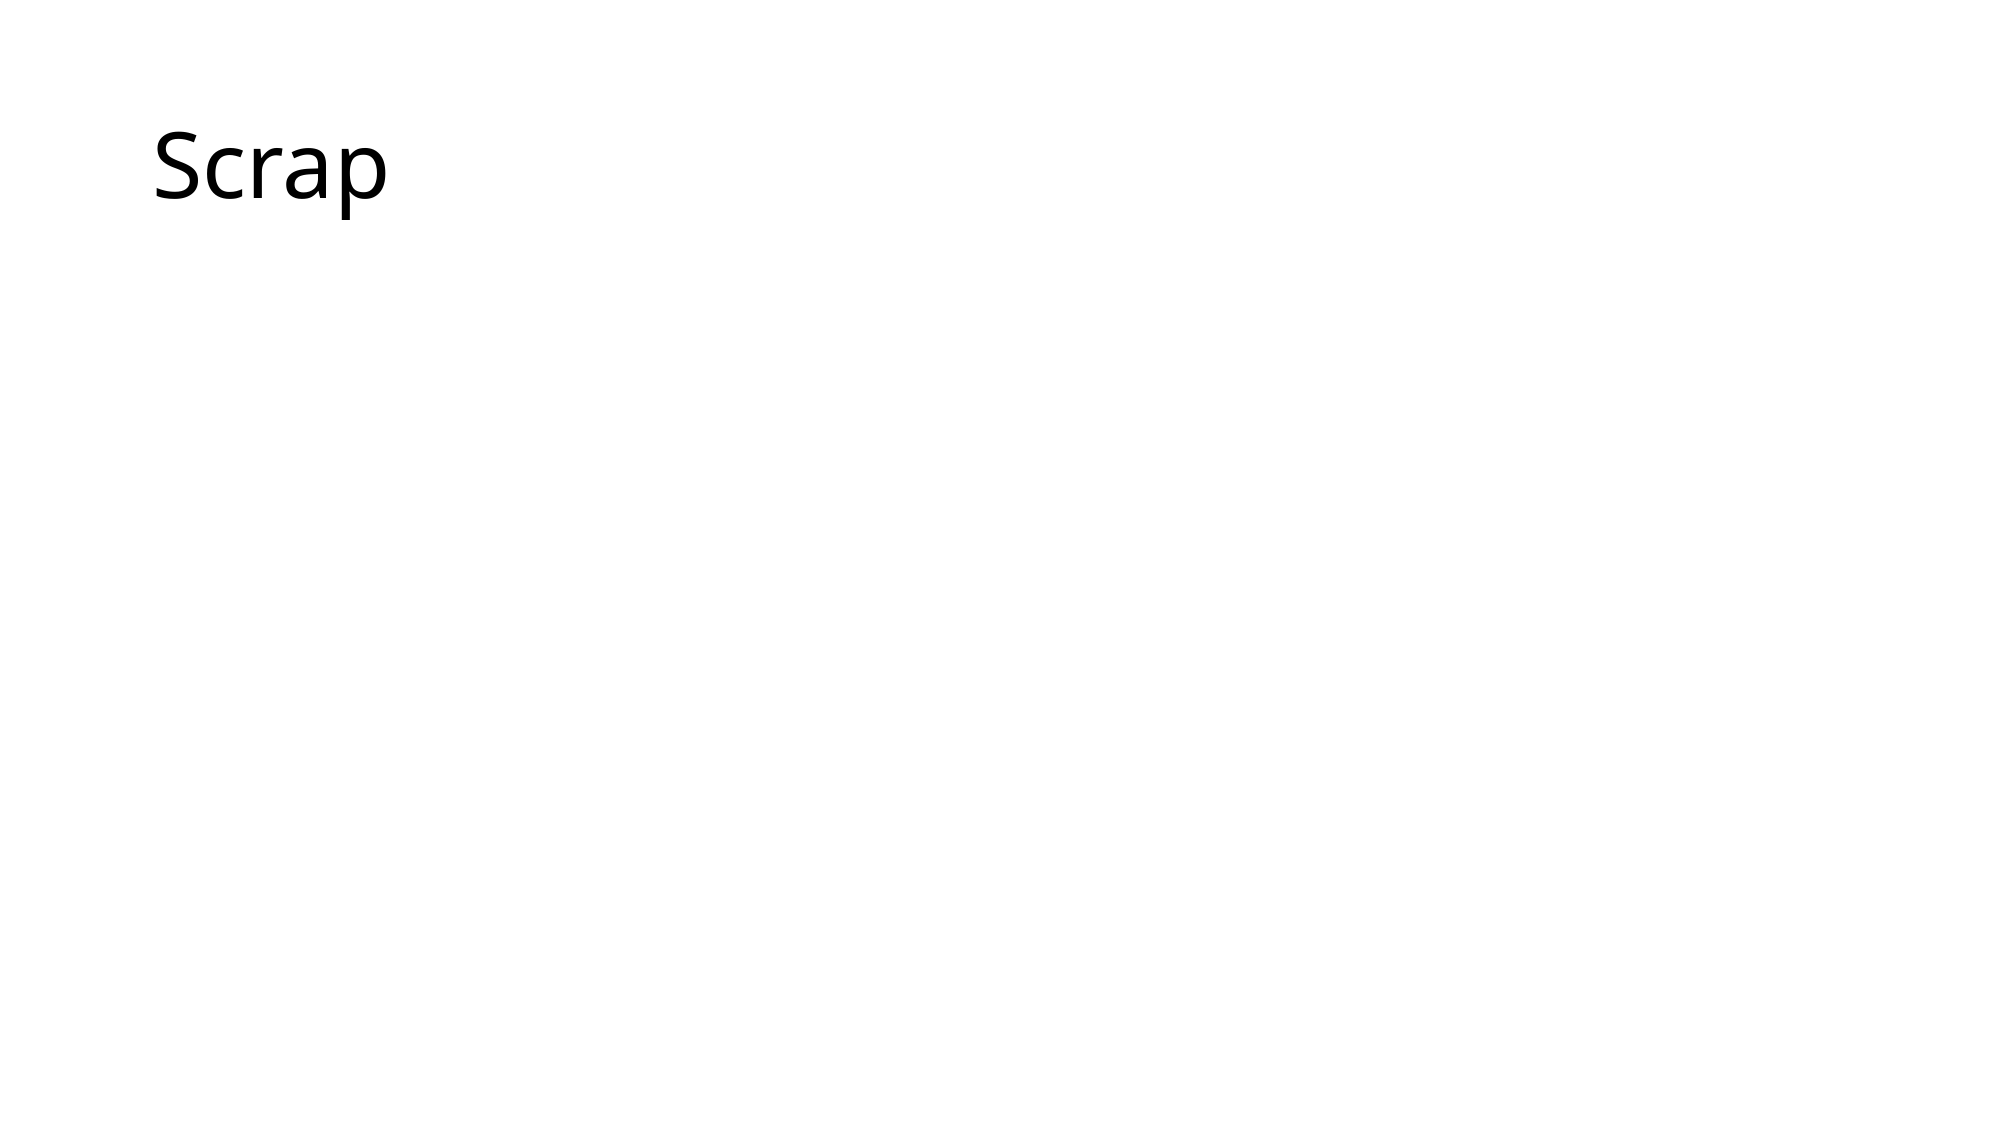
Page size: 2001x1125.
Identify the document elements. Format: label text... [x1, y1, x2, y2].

title Scrap [137, 59, 1863, 278]
